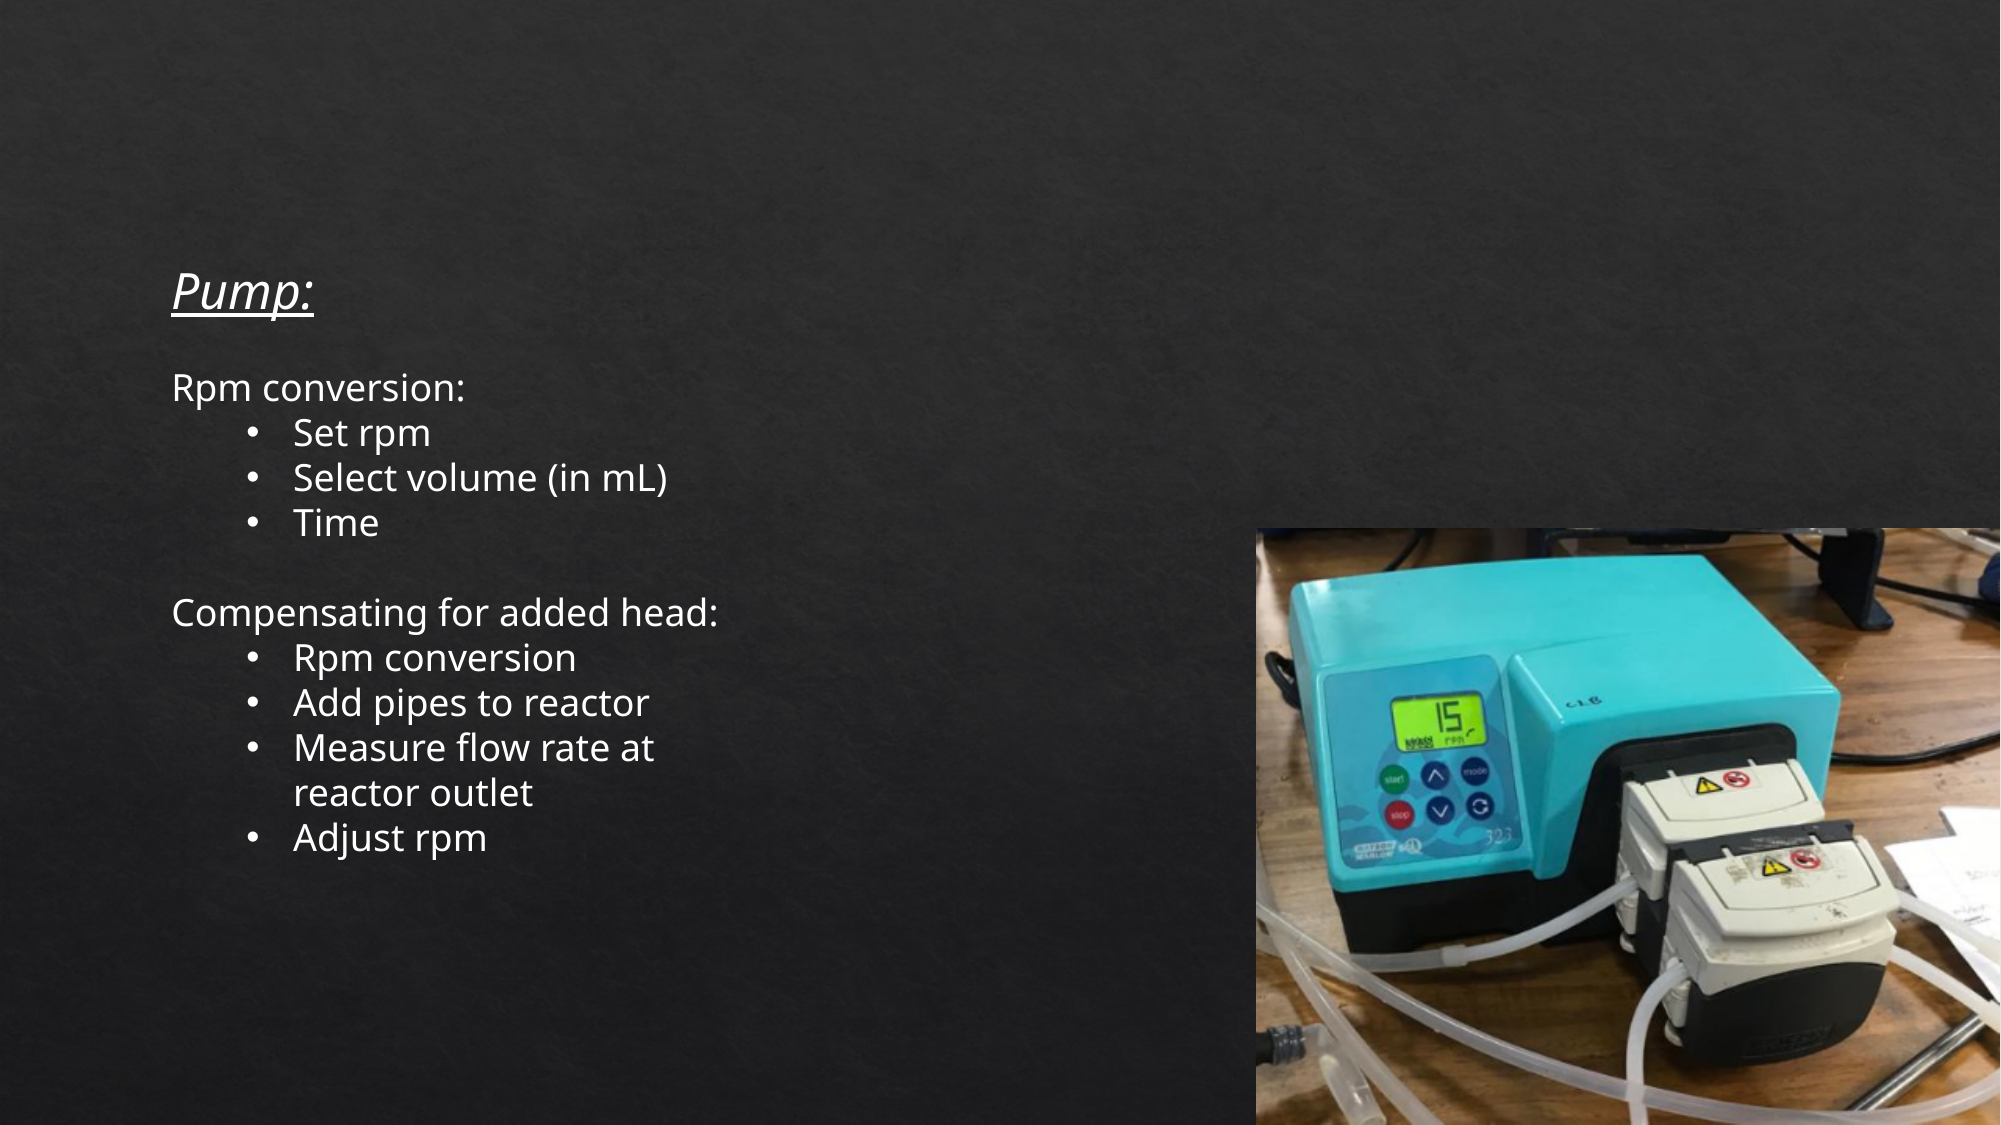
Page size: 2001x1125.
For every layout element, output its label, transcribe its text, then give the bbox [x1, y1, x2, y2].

text_box Pump: Rpm conversion: Set rpm Select volume (in mL) Time Compensating for added head: Rpm conversion Add pipes to reactor Measure flow rate at reactor outlet Adjust rpm [156, 251, 796, 867]
picture [1255, 527, 2000, 1125]
